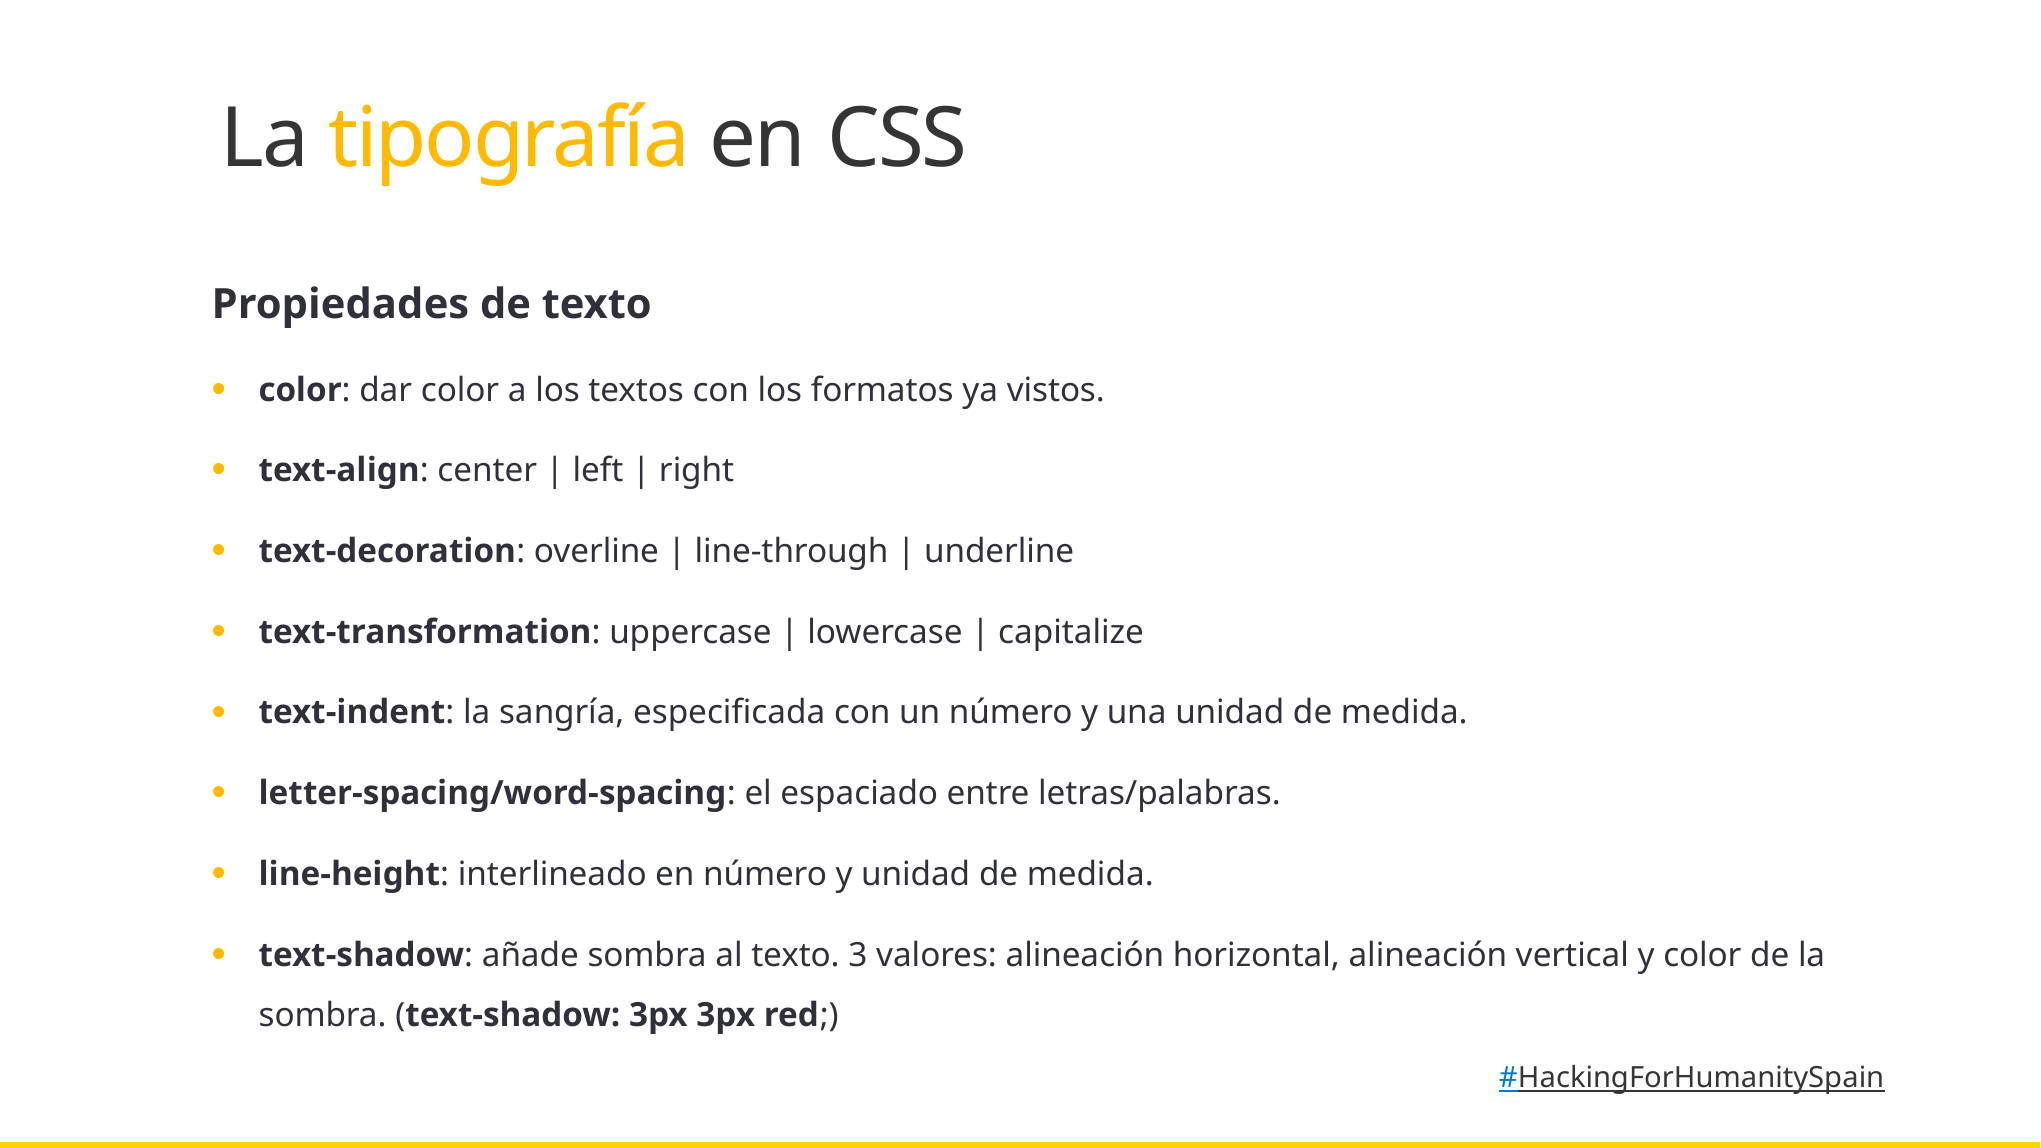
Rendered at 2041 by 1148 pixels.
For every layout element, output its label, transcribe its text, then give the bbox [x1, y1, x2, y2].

text_box Propiedades de texto color: dar color a los textos con los formatos ya vistos. text-align: center | left | right text-decoration: overline | line-through | underline text-transformation: uppercase | lowercase | capitalize text-indent: la sangría, especificada con un número y una unidad de medida. letter-spacing/word-spacing: el espaciado entre letras/palabras. line-height: interlineado en número y unidad de medida. text-shadow: añade sombra al texto. 3 valores: alineación horizontal, alineación vertical y color de la sombra. (text-shadow: 3px 3px red;) [196, 244, 1932, 1041]
text_box #HackingForHumanitySpain [1468, 1040, 1947, 1113]
text_box La tipografía en CSS [196, 79, 1724, 231]
text_box [0, 1141, 2041, 1148]
